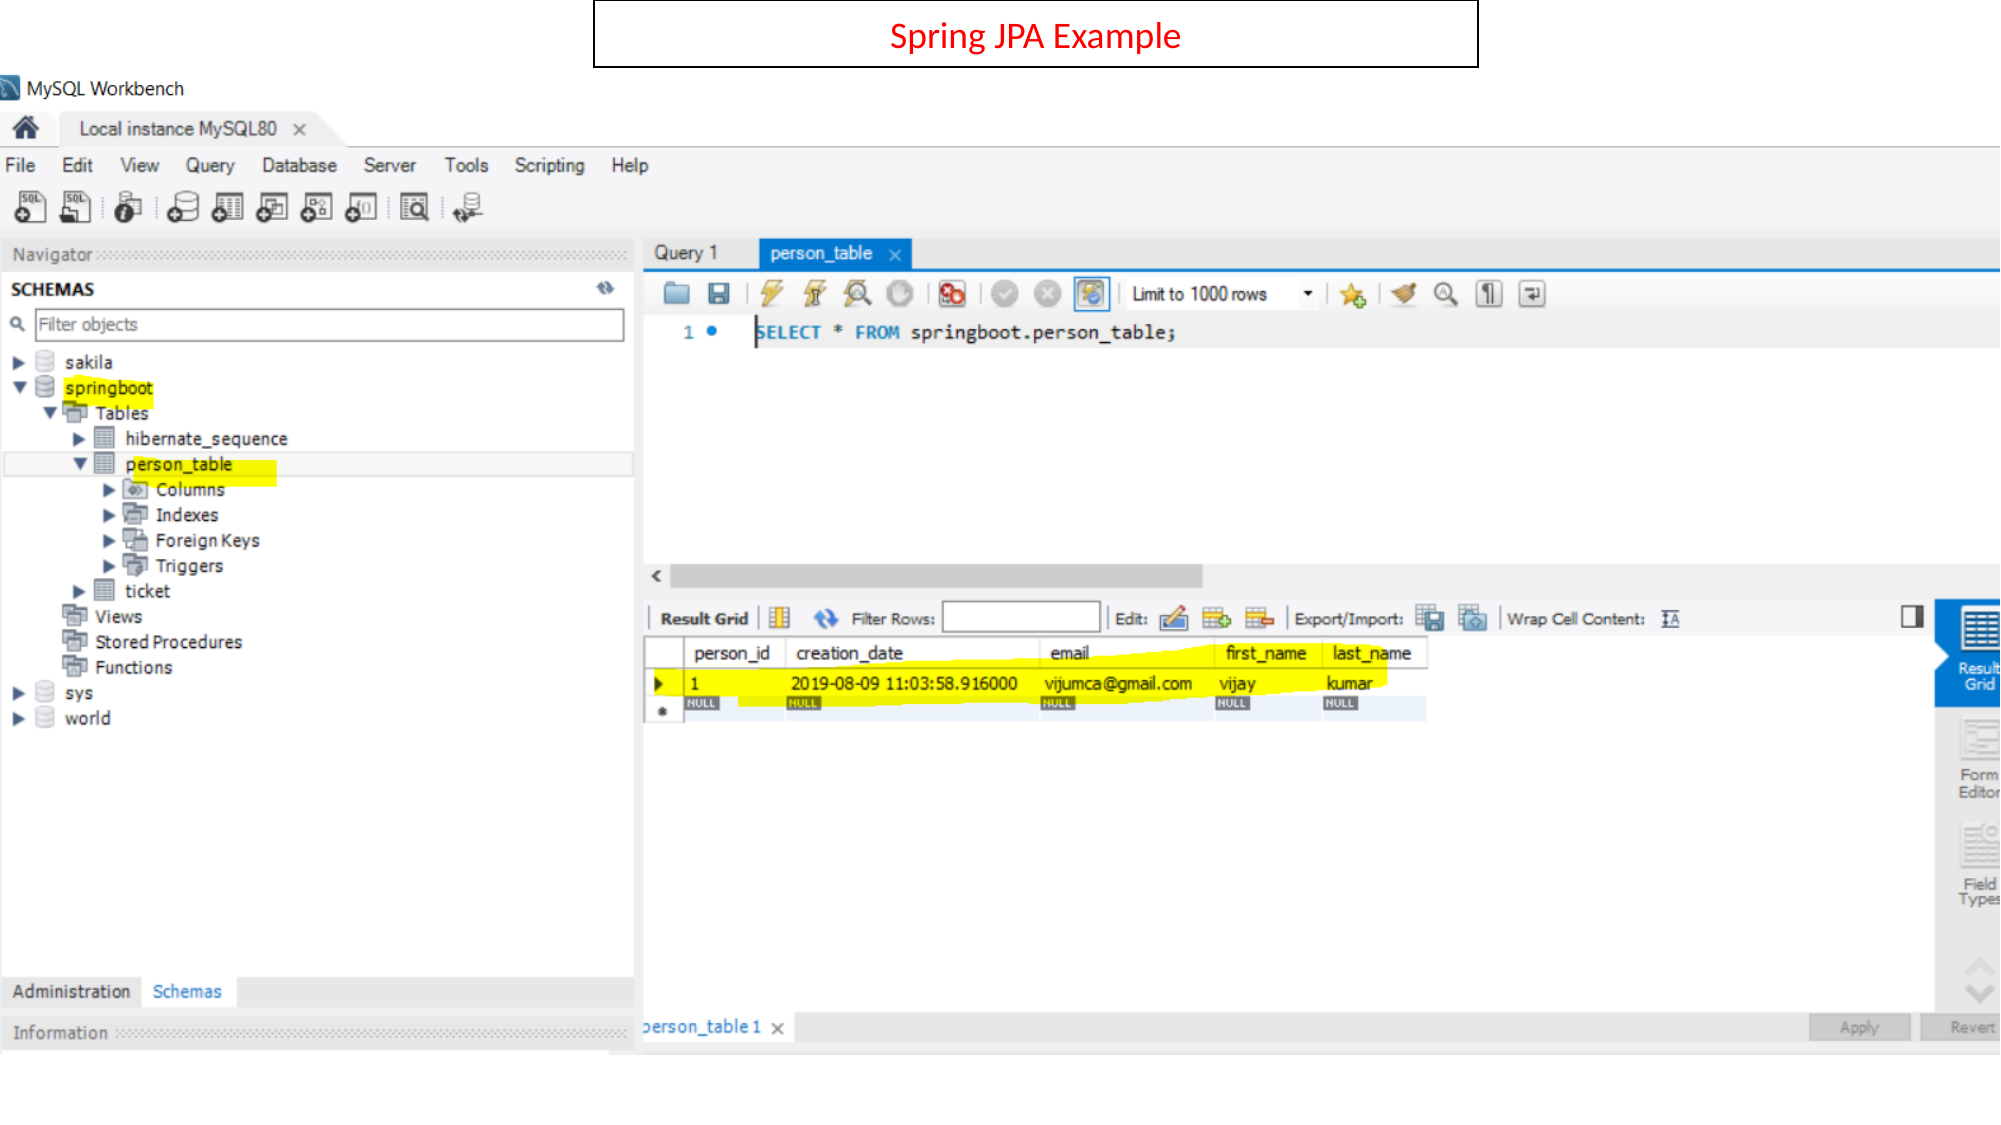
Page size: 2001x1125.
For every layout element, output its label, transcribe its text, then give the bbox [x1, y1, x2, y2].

picture [0, 70, 2000, 1055]
text_box Spring JPA Example [593, 0, 1479, 68]
